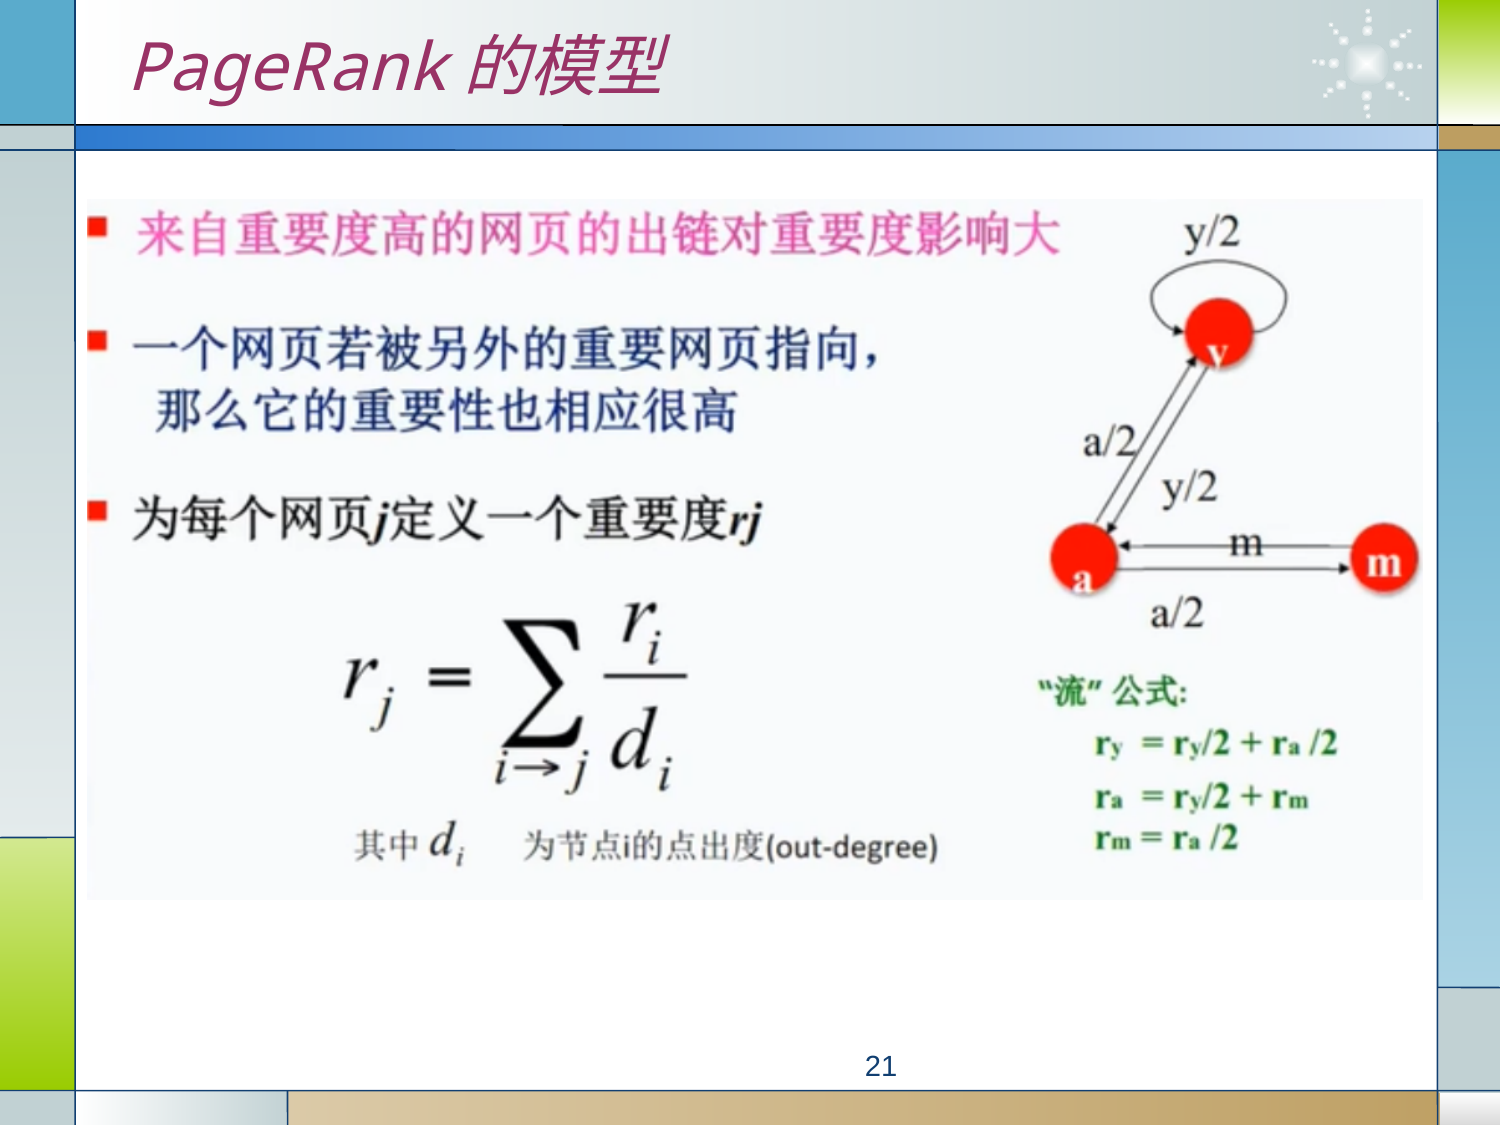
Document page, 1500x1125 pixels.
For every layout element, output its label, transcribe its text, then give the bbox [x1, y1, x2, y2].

picture [87, 199, 1424, 901]
text_box PageRank的模型 [112, 13, 1388, 119]
slide_number 21 [562, 1039, 913, 1081]
